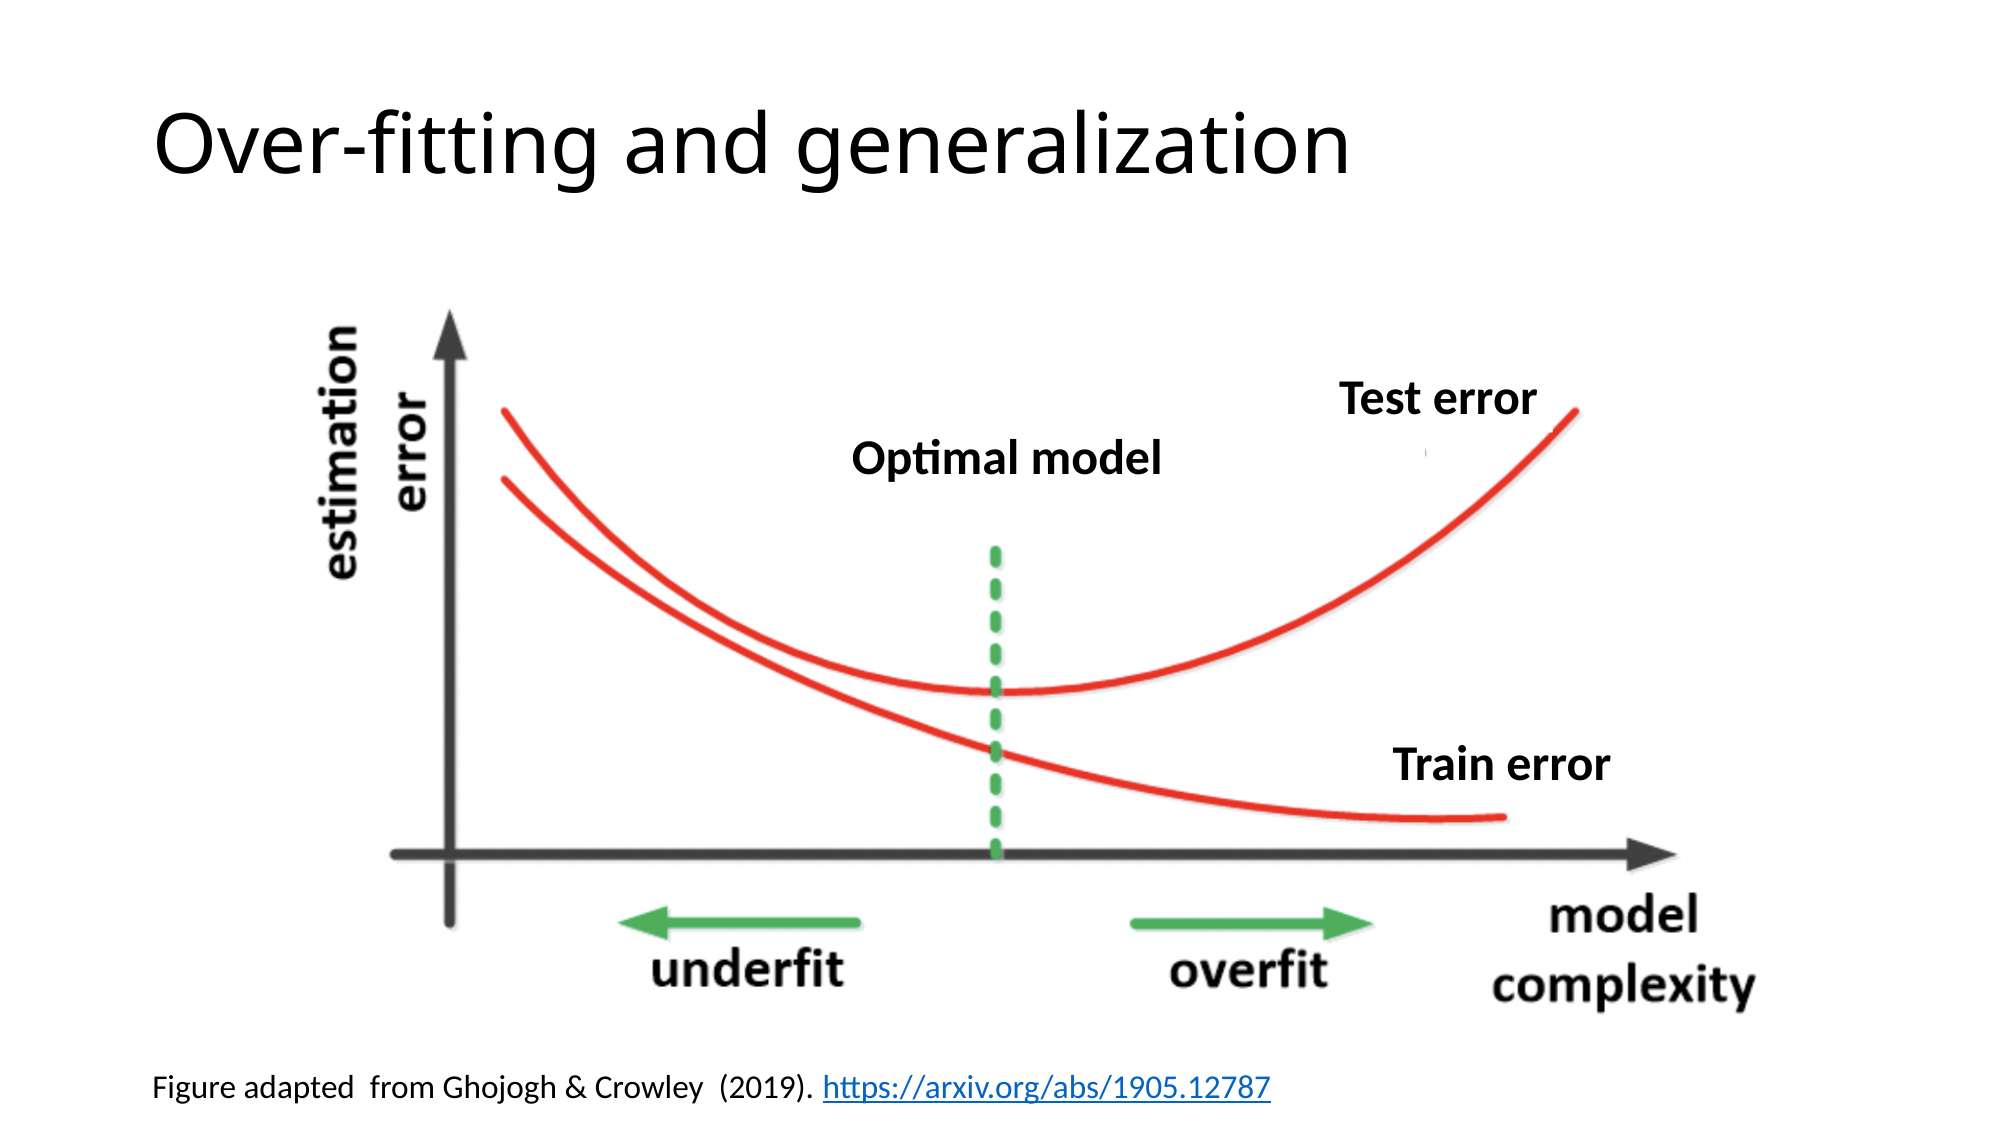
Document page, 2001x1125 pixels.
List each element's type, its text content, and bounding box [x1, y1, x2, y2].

text_box Over-fitting and generalization [137, 59, 1863, 233]
text_box Figure adapted from Ghojogh & Crowley (2019). https://arxiv.org/abs/1905.12787 [137, 1057, 1339, 1113]
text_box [312, 271, 1773, 1033]
